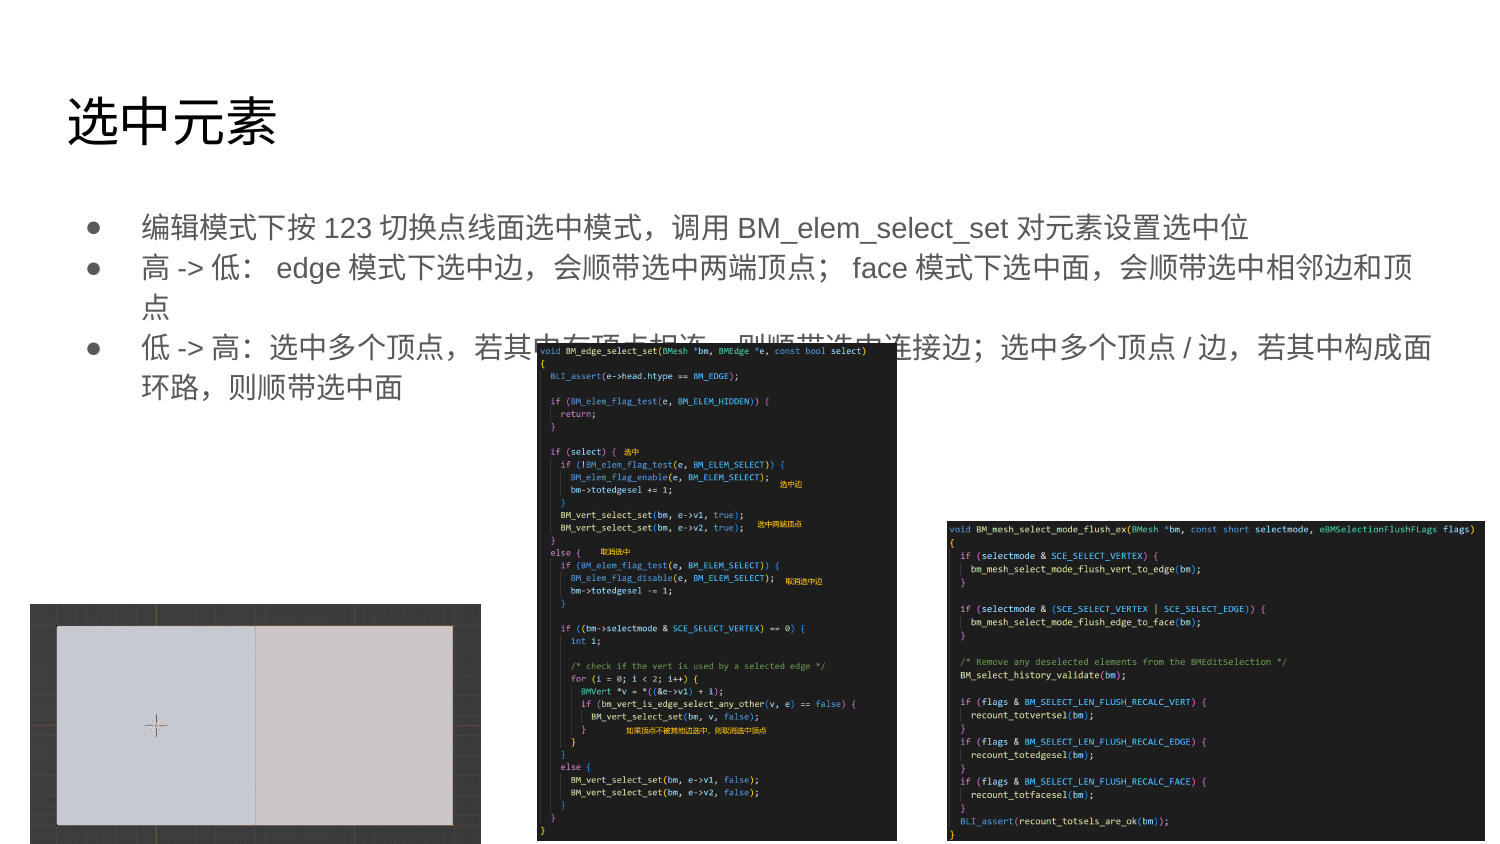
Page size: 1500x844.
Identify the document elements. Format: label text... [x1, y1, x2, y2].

picture [536, 343, 897, 841]
picture [947, 521, 1485, 841]
list 编辑模式下按123切换点线面选中模式，调用BM_elem_select_set对元素设置选中位 高->低：edge模式下选中边，会顺带选中两端顶点；face模式下选中面，会顺带选中相邻边和顶点 低->高：选中多个顶点，若其中有顶点相连，则顺带选中连接边；选中多个顶点/边，若其中构成面环路，则顺带选中面 [51, 189, 1449, 750]
picture [29, 604, 481, 844]
title 选中元素 [51, 72, 1449, 167]
